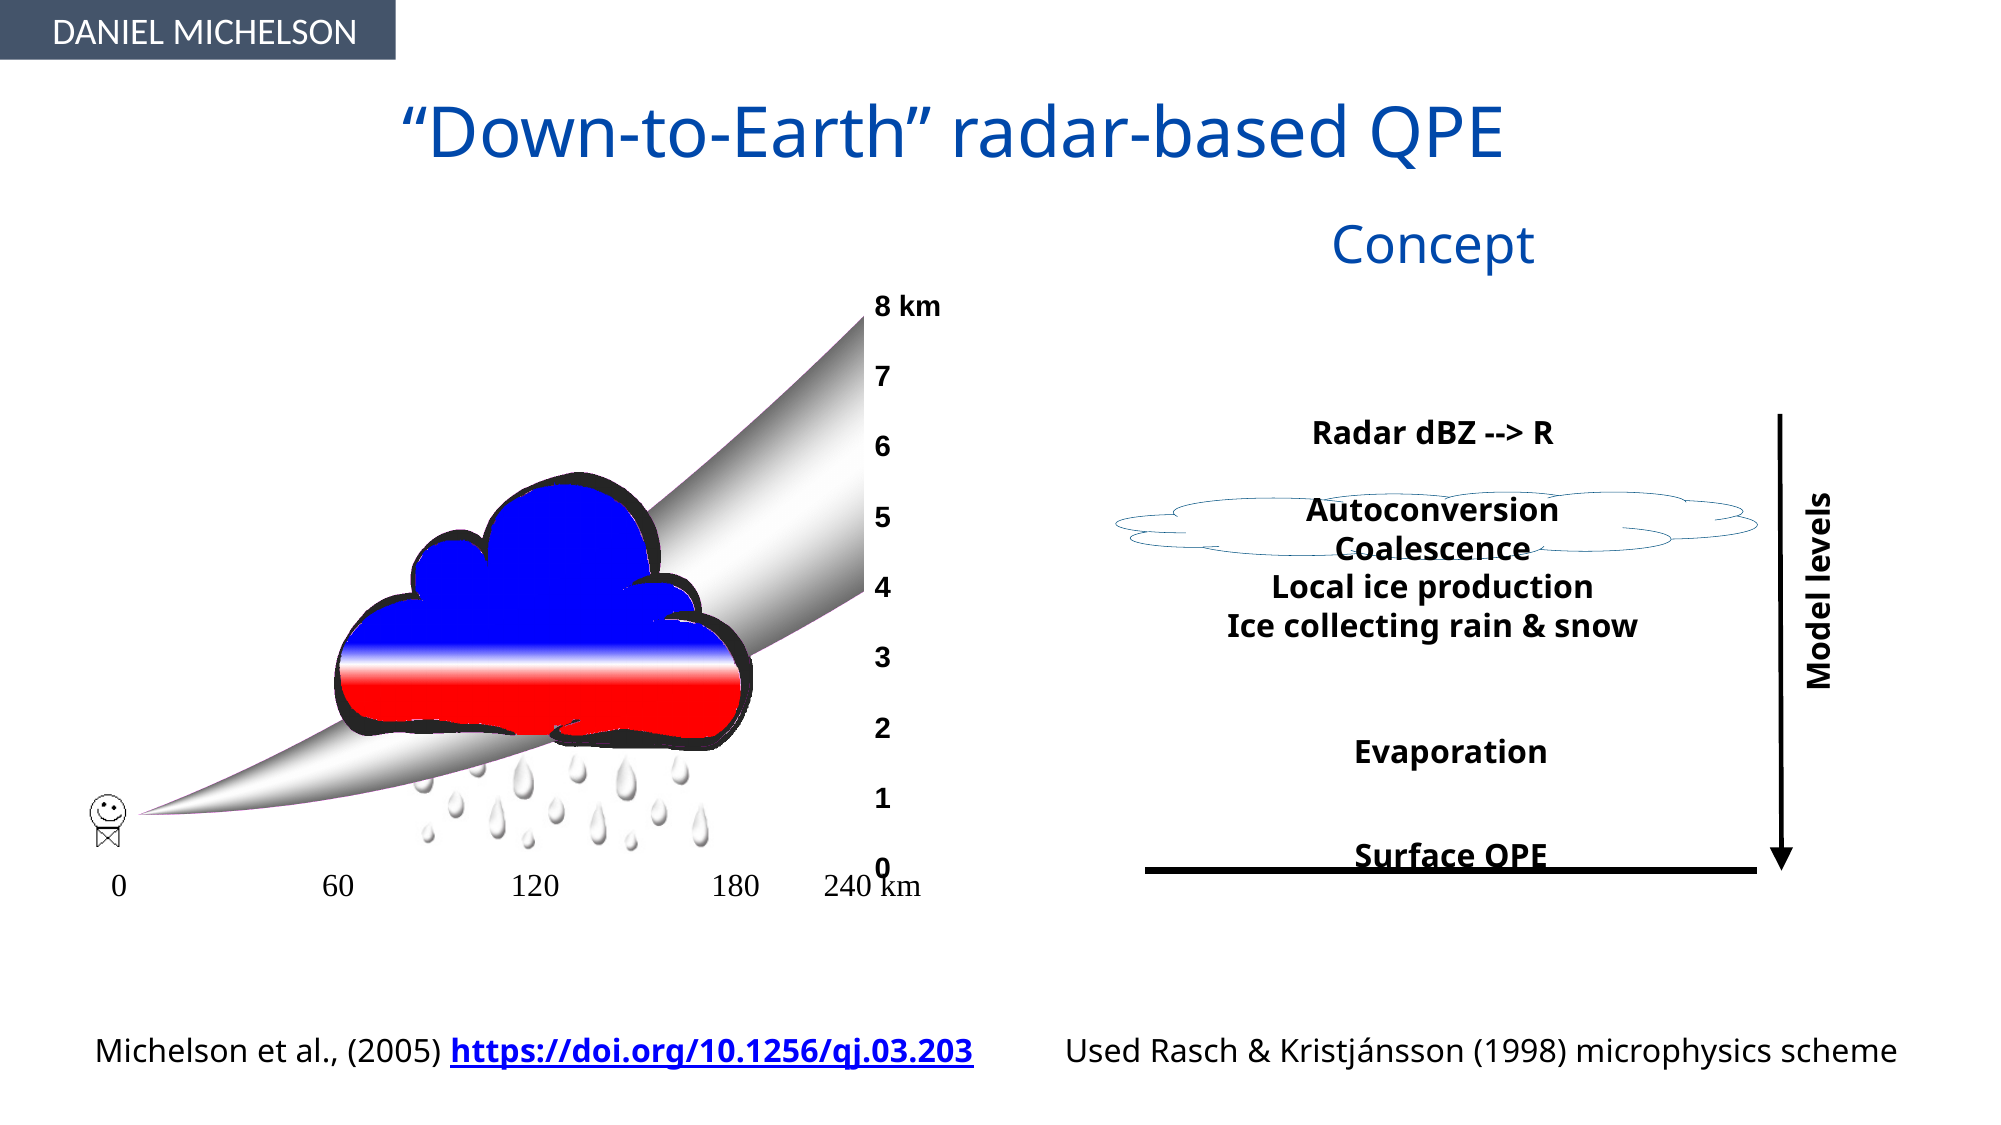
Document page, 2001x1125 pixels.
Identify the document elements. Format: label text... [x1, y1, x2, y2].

text_box Used Rasch & Kristjánsson (1998) microphysics scheme [1050, 1023, 1923, 1077]
text_box Surface QPE [1339, 828, 1564, 870]
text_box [336, 816, 753, 854]
text_box Surface QPE [1339, 871, 1564, 882]
text_box [1115, 500, 1222, 551]
text_box “Down-to-Earth” radar-based QPE [396, 95, 1512, 178]
picture [138, 289, 864, 816]
text_box DANIEL MICHELSON [0, 0, 396, 60]
text_box Evaporation [1339, 723, 1564, 778]
text_box Model levels [1793, 487, 1841, 696]
text_box Radar dBZ --> R Autoconversion Coalescence Local ice production Ice collecting rain & snow [1222, 407, 1644, 649]
text_box Concept [1316, 203, 1551, 282]
text_box [1644, 493, 1758, 548]
text_box 8 km 7 6 5 4 3 2 1 0 [874, 293, 942, 885]
picture [80, 791, 137, 848]
text_box Michelson et al., (2005) https://doi.org/10.1256/qj.03.203 [71, 1023, 990, 1082]
text_box 0 60 120 180 240 km [110, 870, 973, 903]
